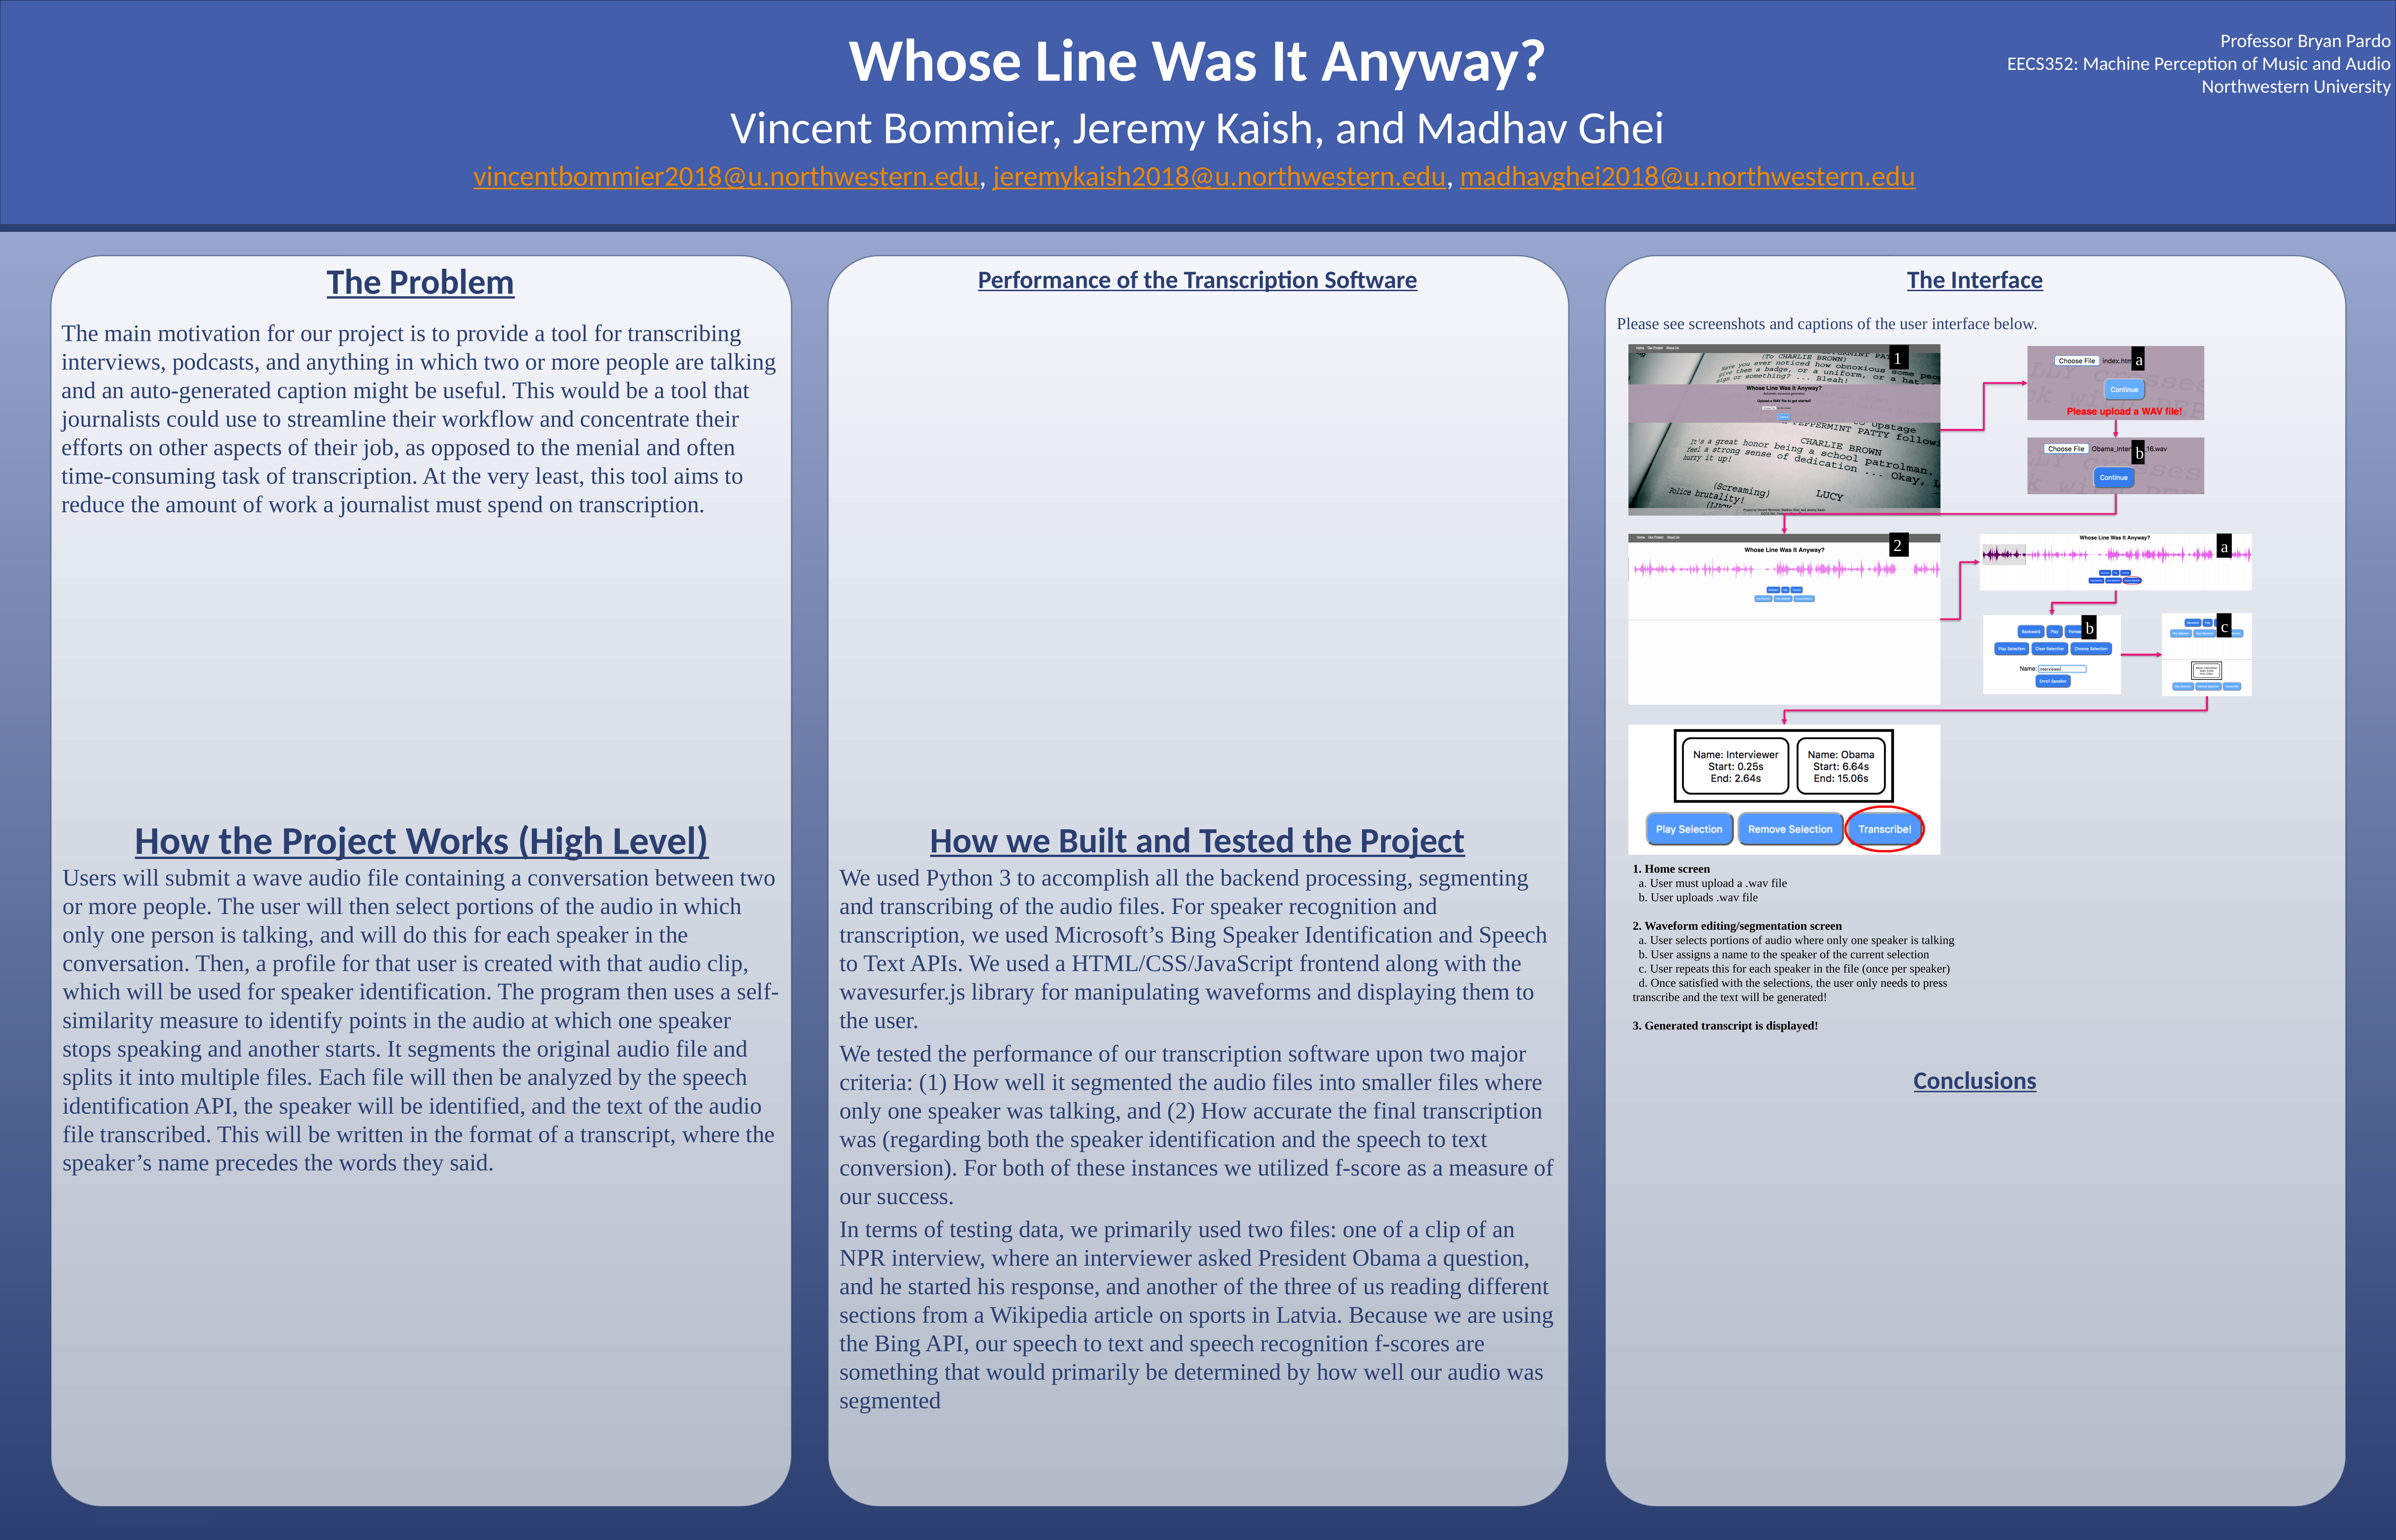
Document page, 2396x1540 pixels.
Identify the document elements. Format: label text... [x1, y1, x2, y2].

picture [2162, 613, 2252, 696]
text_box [1981, 499, 2010, 922]
picture [2027, 437, 2204, 494]
list Please see screenshots and captions of the user interface below. [1604, 300, 2346, 345]
list We used Python 3 to accomplish all the backend processing, segmenting and transcribing of the audio files. For speaker recognition and transcription, we used Microsoft’s Bing Speaker Identification and Speech to Text APIs. We used a HTML/CSS/JavaScript frontend along with the wavesurfer.js library for manipulating waveforms and displaying them to the user. We tested the performance of our transcription software upon two major criteria: (1) How well it segmented the audio files into smaller files where only one speaker was talking, and (2) How accurate the final transcription was (regarding both the speaker identification and the speech to text conversion). For both of these instances we utilized f-score as a measure of our success. In terms of testing data, we primarily used two files: one of a clip of an NPR interview, where an interviewer asked President Obama a question, and he started his response, and another of the three of us reading different sections from a Wikipedia article on sports in Latvia. Because we are using the Bing API, our speech to text and speech recognition f-scores are something that would primarily be determined by how well our audio was segmented [827, 865, 1568, 1433]
picture [1628, 344, 1940, 516]
list The Interface [1604, 258, 2346, 298]
list How the Project Works (High Level) [51, 810, 792, 867]
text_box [1971, 383, 2028, 430]
picture [2027, 346, 2204, 420]
list The Problem [50, 253, 792, 306]
picture [2010, 534, 2252, 590]
picture [1628, 534, 1940, 705]
list Whose Line Was It Anyway? [315, 19, 2081, 96]
list Conclusions [1604, 1059, 2346, 1099]
text_box [96, 1509, 213, 1527]
text_box 1. Home screen a. User must upload a .wav file b. User uploads .wav file 2. Waveform editing/segmentation screen a. User selects portions of audio where only one speaker is talking b. User assigns a name to the speaker of the current selection c. User repeats this for each speaker in the file (once per speaker) d. Once satisfied with the selections, the user only needs to press transcribe and the text will be generated! 3. Generated transcript is displayed! [1628, 859, 1962, 1049]
list How we Built and Tested the Project [827, 812, 1568, 865]
picture [2010, 615, 2121, 694]
list vincentbommier2018@u.northwestern.edu, jeremykaish2018@u.northwestern.edu, madhavghei2018@u.northwestern.edu [315, 155, 2081, 215]
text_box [2071, 571, 2096, 635]
picture [1980, 534, 1981, 590]
text_box Professor Bryan Pardo EECS352: Machine Perception of Music and Audio Northwestern University [1885, 26, 2396, 99]
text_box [1971, 562, 1980, 619]
list Vincent Bommier, Jeremy Kaish, and Madhav Ghei [315, 96, 2081, 155]
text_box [1930, 348, 1970, 680]
list Users will submit a wave audio file containing a conversation between two or more people. The user will then select portions of the audio in which only one person is talking, and will do this for each speaker in the conversation. Then, a profile for that user is created with that audio clip, which will be used for speaker identification. The program then uses a self-similarity measure to identify points in the audio at which one speaker stops speaking and another starts. It segments the original audio file and splits it into multiple files. Each file will then be analyzed by the speech identification API, the speaker will be identified, and the text of the audio file transcribed. This will be written in the format of a transcript, where the speaker’s name precedes the words they said. [50, 849, 792, 1191]
picture [1628, 724, 1940, 855]
list Performance of the Transcription Software [827, 258, 1569, 298]
list The main motivation for our project is to provide a tool for transcribing interviews, podcasts, and anything in which two or more people are talking and an auto-generated caption might be useful. This would be a tool that journalists could use to streamline their workflow and concentrate their efforts on other aspects of their job, as opposed to the menial and often time-consuming task of transcription. At the very least, this tool aims to reduce the amount of work a journalist must spend on transcription. [49, 305, 792, 532]
